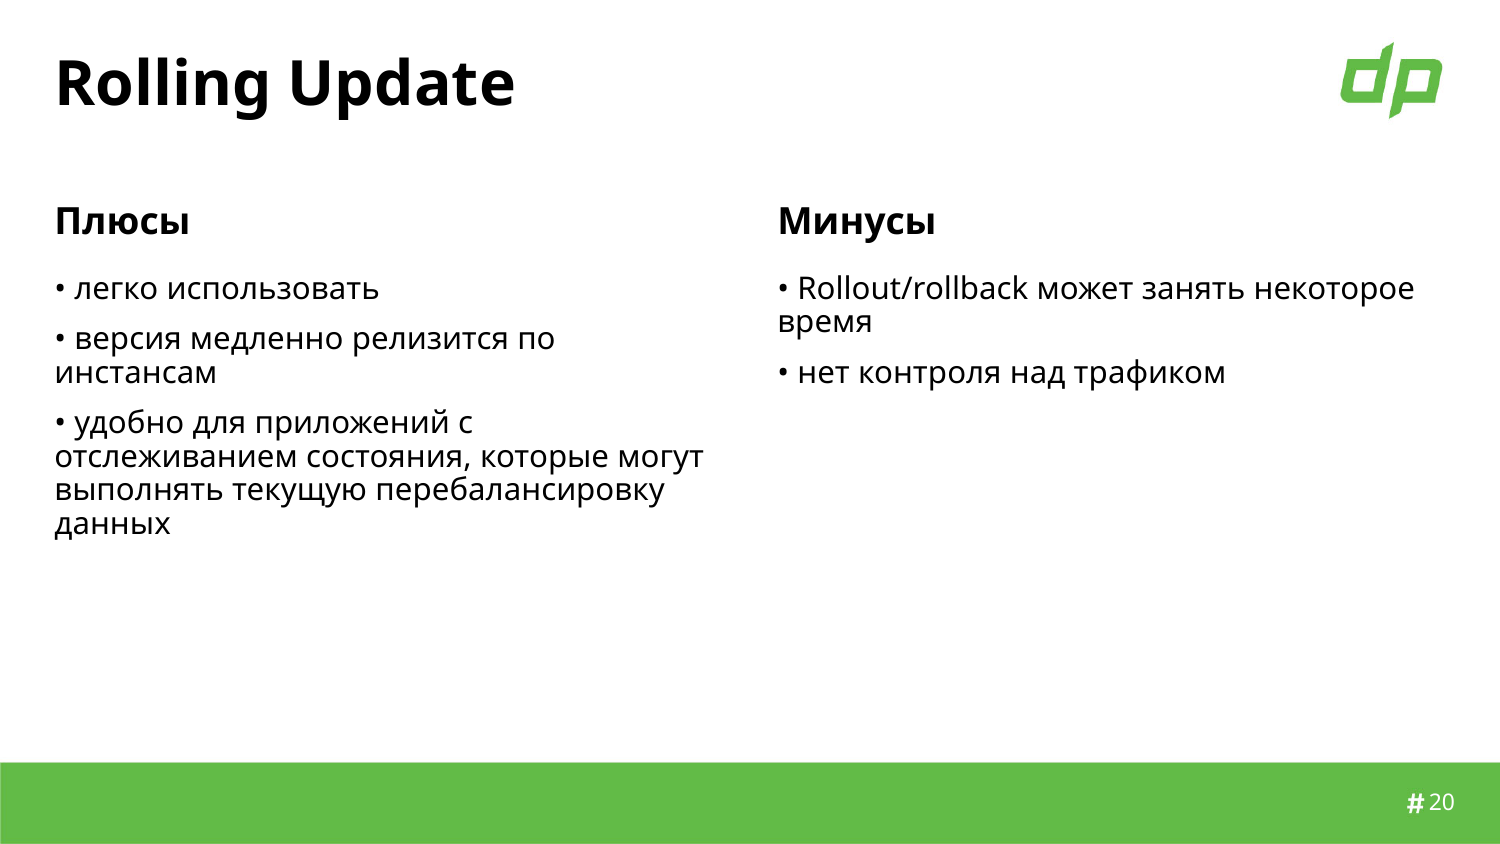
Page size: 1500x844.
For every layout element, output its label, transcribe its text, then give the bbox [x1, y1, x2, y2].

list • легко использовать • версия медленно релизится по инстансам • удобно для приложений с отслеживанием состояния, которые могут выполнять текущую перебалансировку данных [43, 266, 724, 720]
slide_number ‹#› [1417, 781, 1482, 826]
title Rolling Update [43, 37, 1279, 125]
list Плюсы [43, 183, 724, 249]
list • Rollout/rollback может занять некоторое время • нет контроля над трафиком [766, 266, 1447, 720]
picture [0, 0, 1500, 844]
list Минусы [766, 183, 1447, 249]
